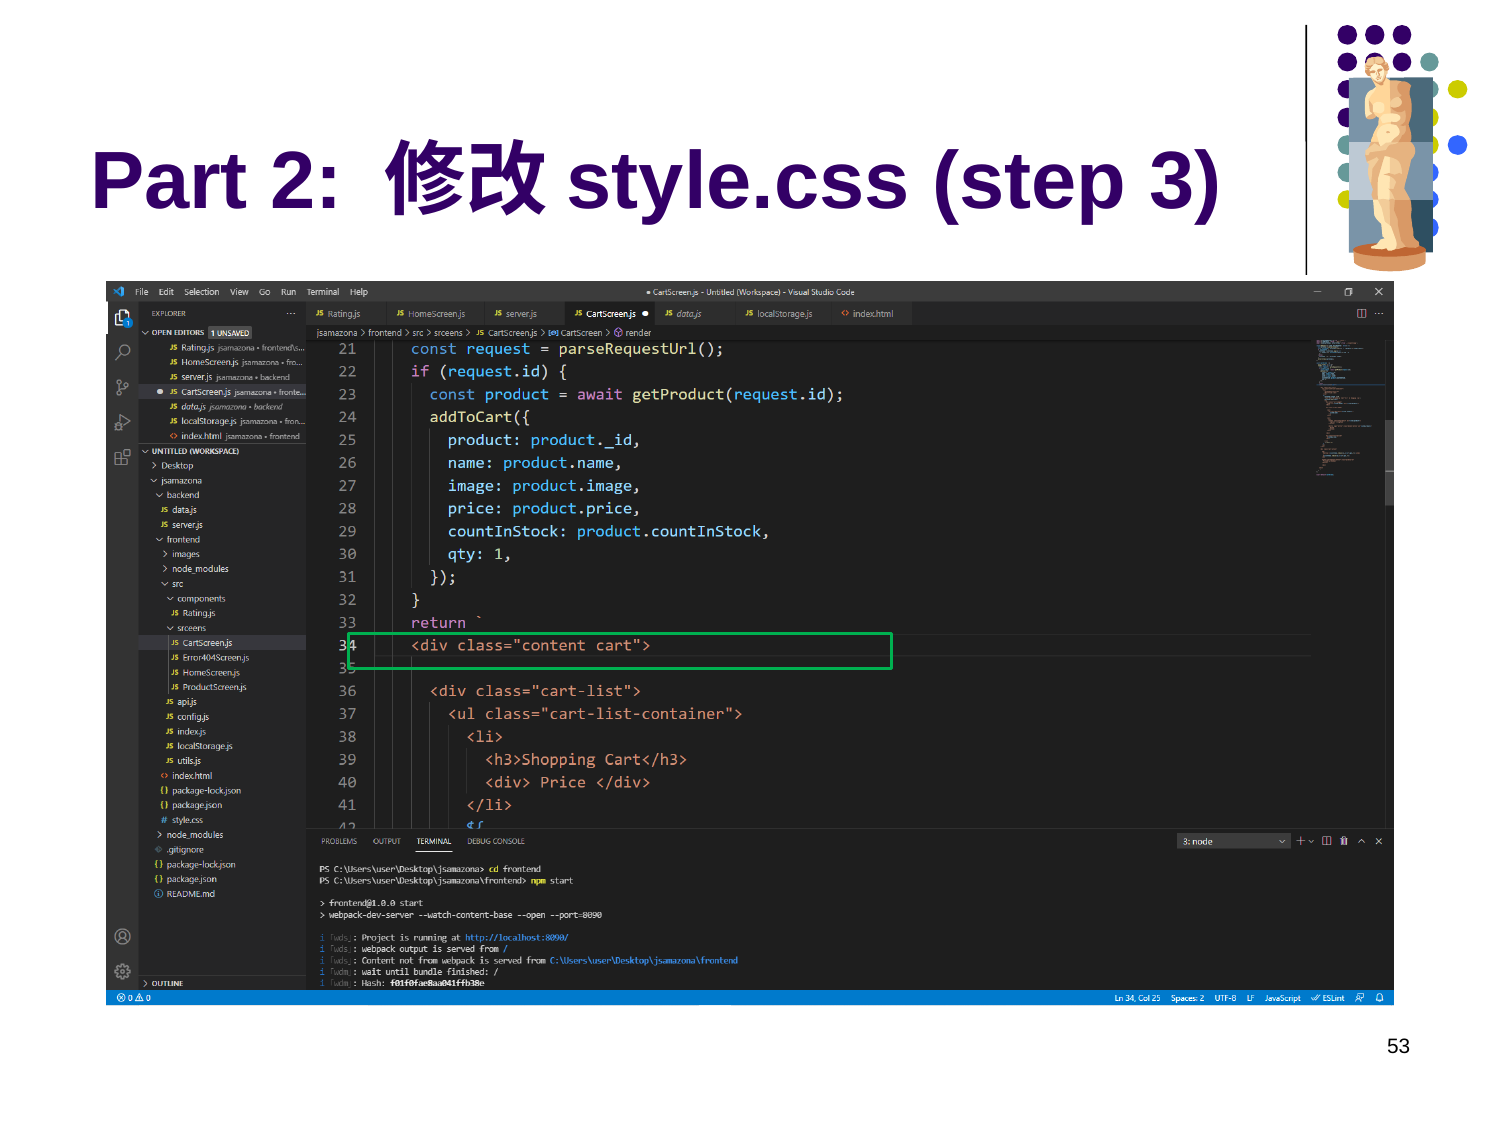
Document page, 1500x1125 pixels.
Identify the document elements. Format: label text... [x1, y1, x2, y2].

slide_number 53 [1074, 1024, 1426, 1101]
title Part 2: 修改style.css (step 3) [74, 19, 1313, 233]
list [106, 281, 1394, 1006]
